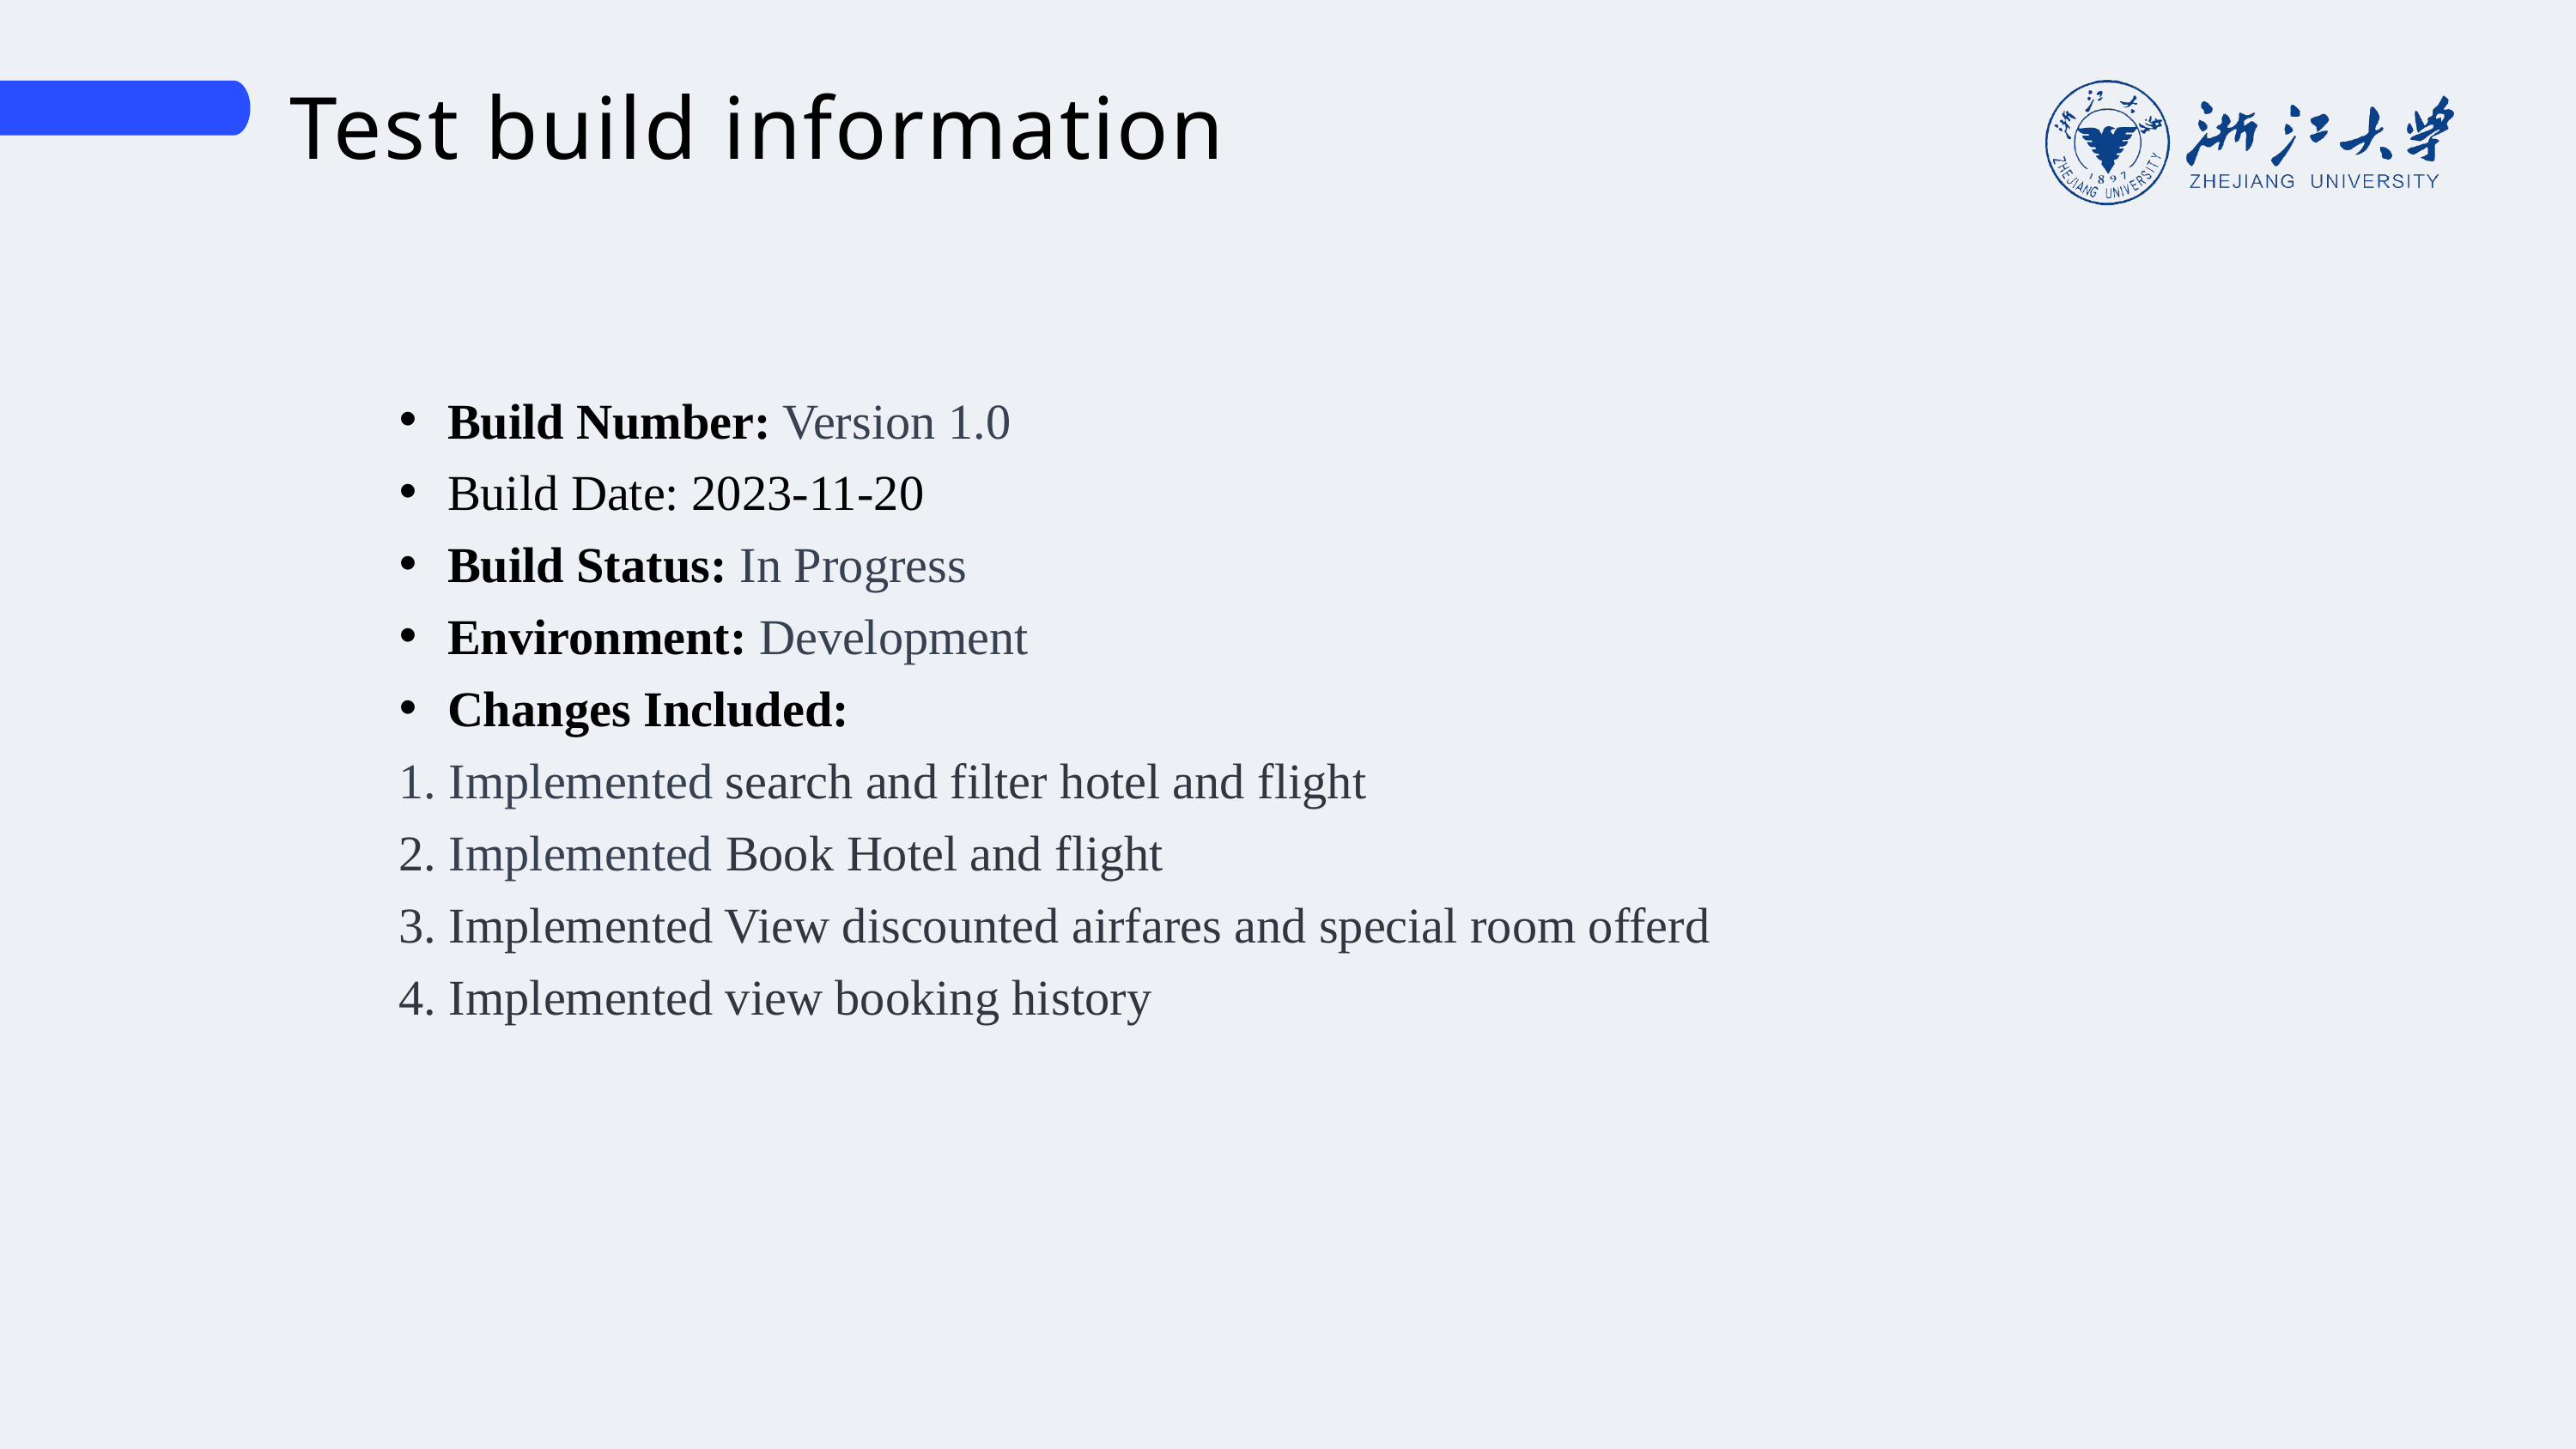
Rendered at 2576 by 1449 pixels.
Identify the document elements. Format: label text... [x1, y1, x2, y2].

text_box Test build information [289, 15, 1889, 170]
picture [2038, 58, 2470, 217]
text_box Build Number: Version 1.0 Build Date: 2023-11-20 Build Status: In Progress Environment: Development Changes Included: 1. Implemented search and filter hotel and flight 2. Implemented Book Hotel and flight 3. Implemented View discounted airfares and special room offerd 4. Implemented view booking history [386, 370, 2082, 1032]
text_box [0, 80, 251, 136]
